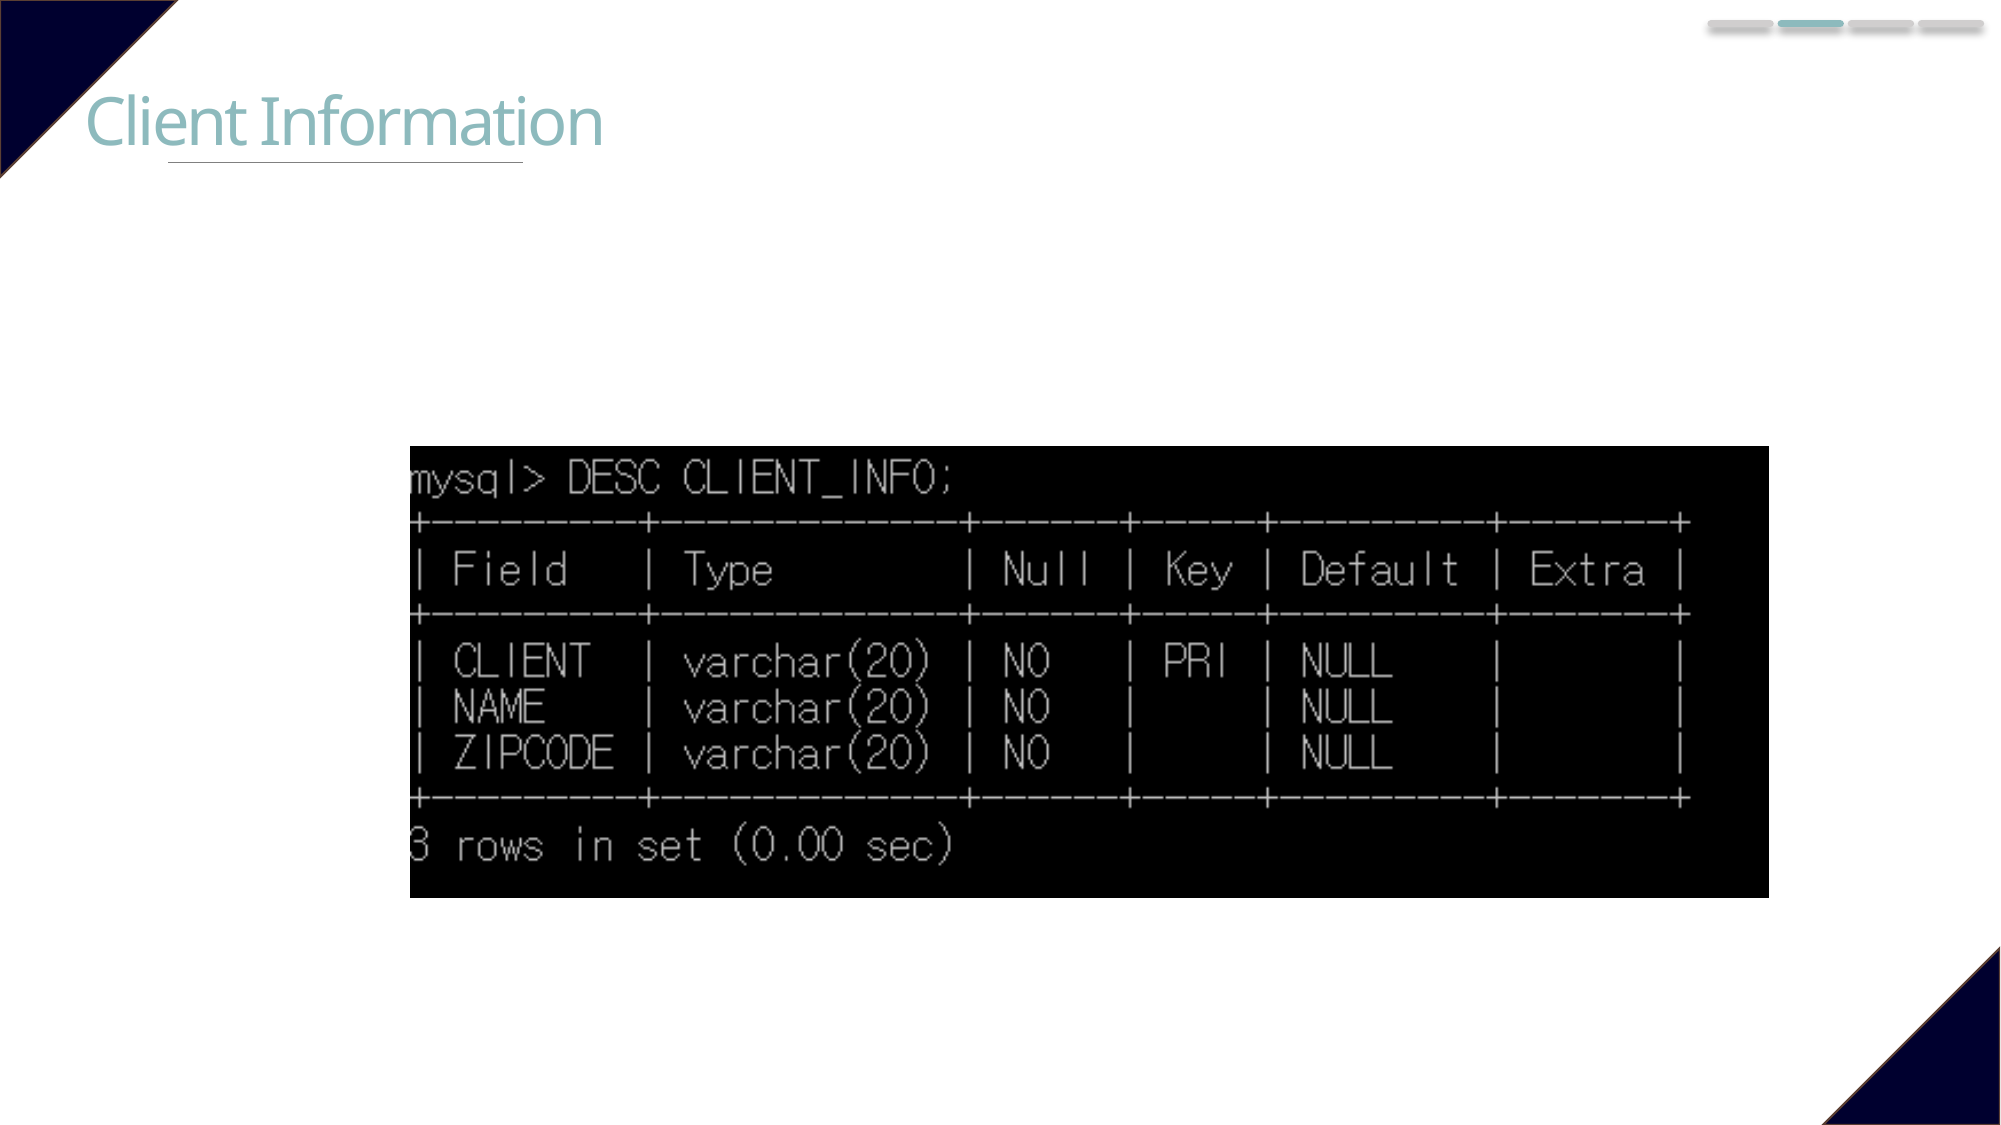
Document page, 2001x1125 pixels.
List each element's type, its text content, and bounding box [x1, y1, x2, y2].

picture [409, 446, 1769, 899]
text_box Client Information [70, 71, 622, 167]
